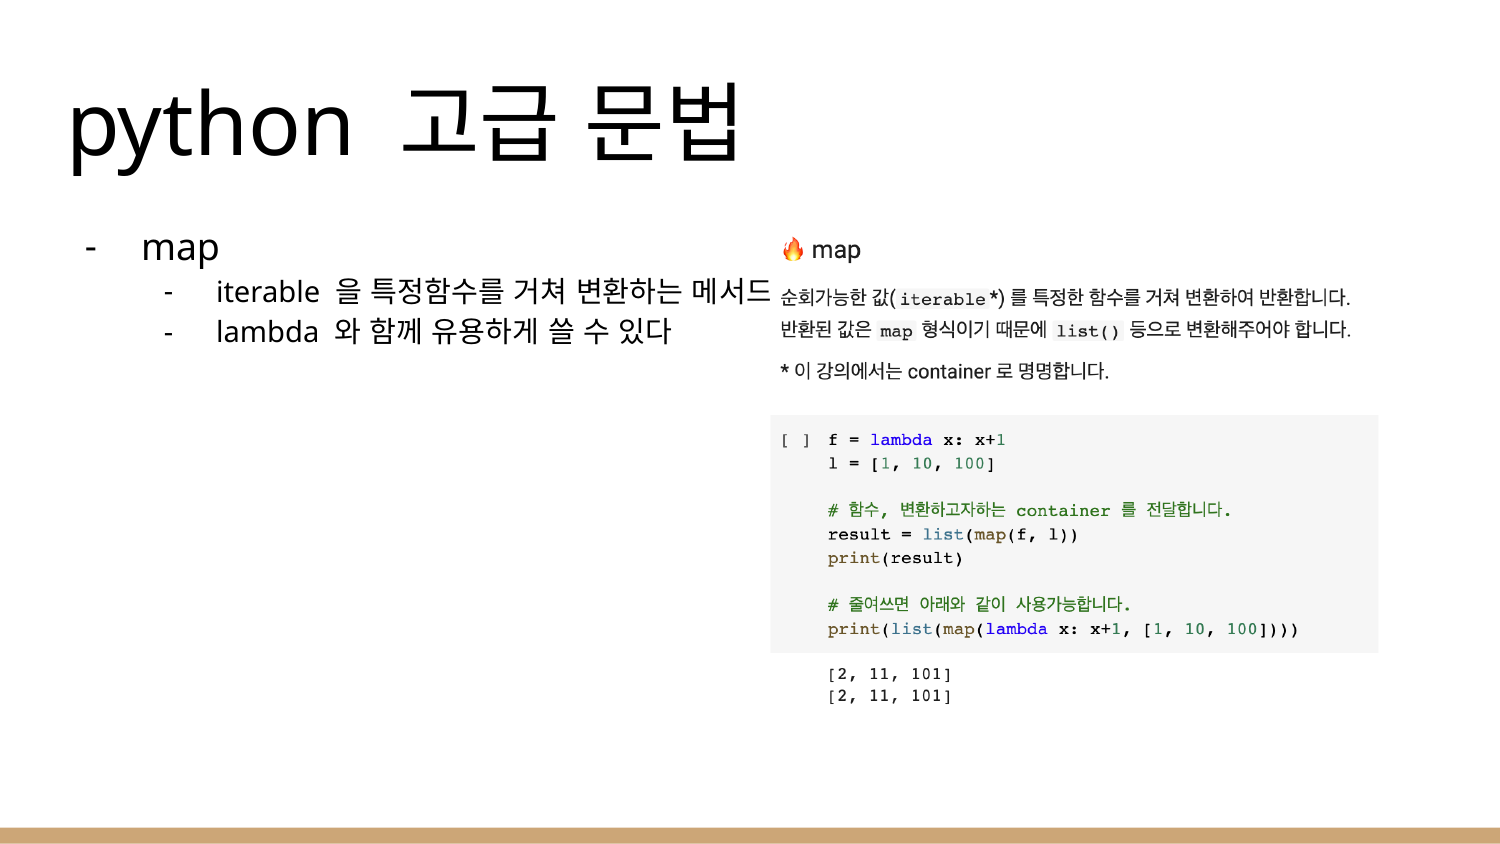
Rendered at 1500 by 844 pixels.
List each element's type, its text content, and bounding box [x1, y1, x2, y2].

picture [769, 222, 1379, 730]
list map iterable 을 특정함수를 거쳐 변환하는 메서드 lambda 와 함께 유용하게 쓸 수 있다 [51, 200, 1449, 752]
title python 고급 문법 [51, 51, 1449, 189]
